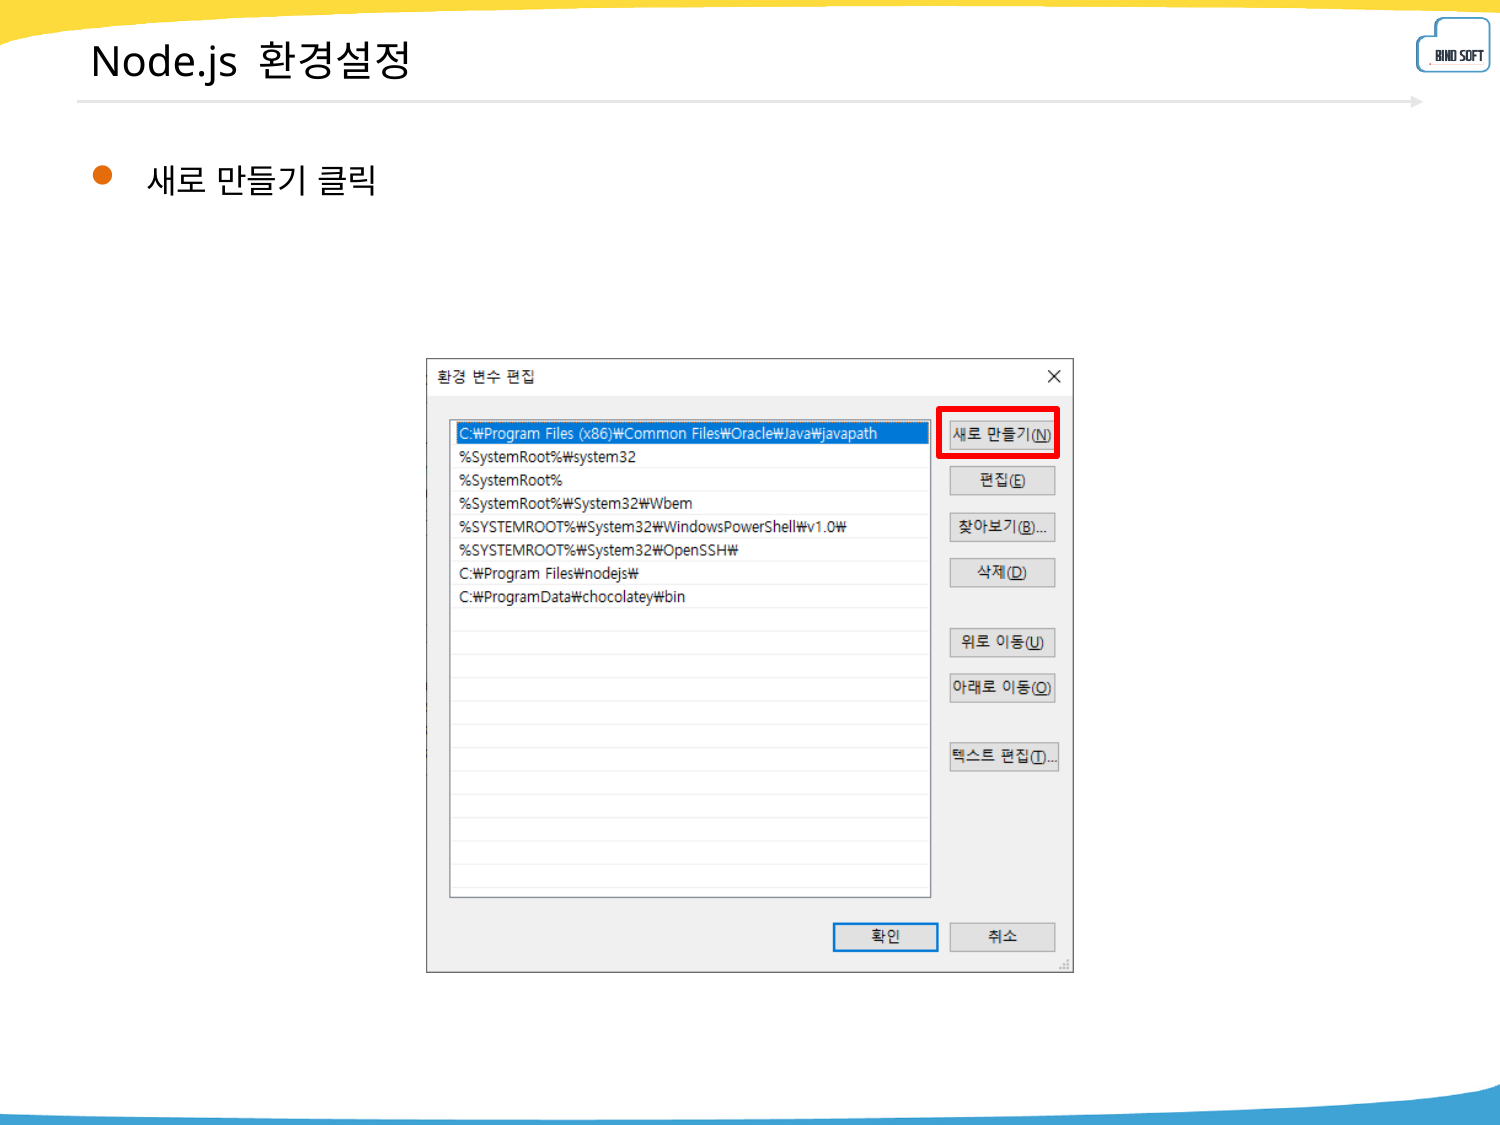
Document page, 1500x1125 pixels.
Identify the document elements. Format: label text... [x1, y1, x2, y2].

title Node.js 환경설정 [75, 11, 1425, 108]
picture [0, 1084, 1500, 1125]
picture [426, 357, 1074, 973]
list 새로 만들기 클릭 [75, 152, 1425, 1055]
picture [0, 0, 1500, 74]
